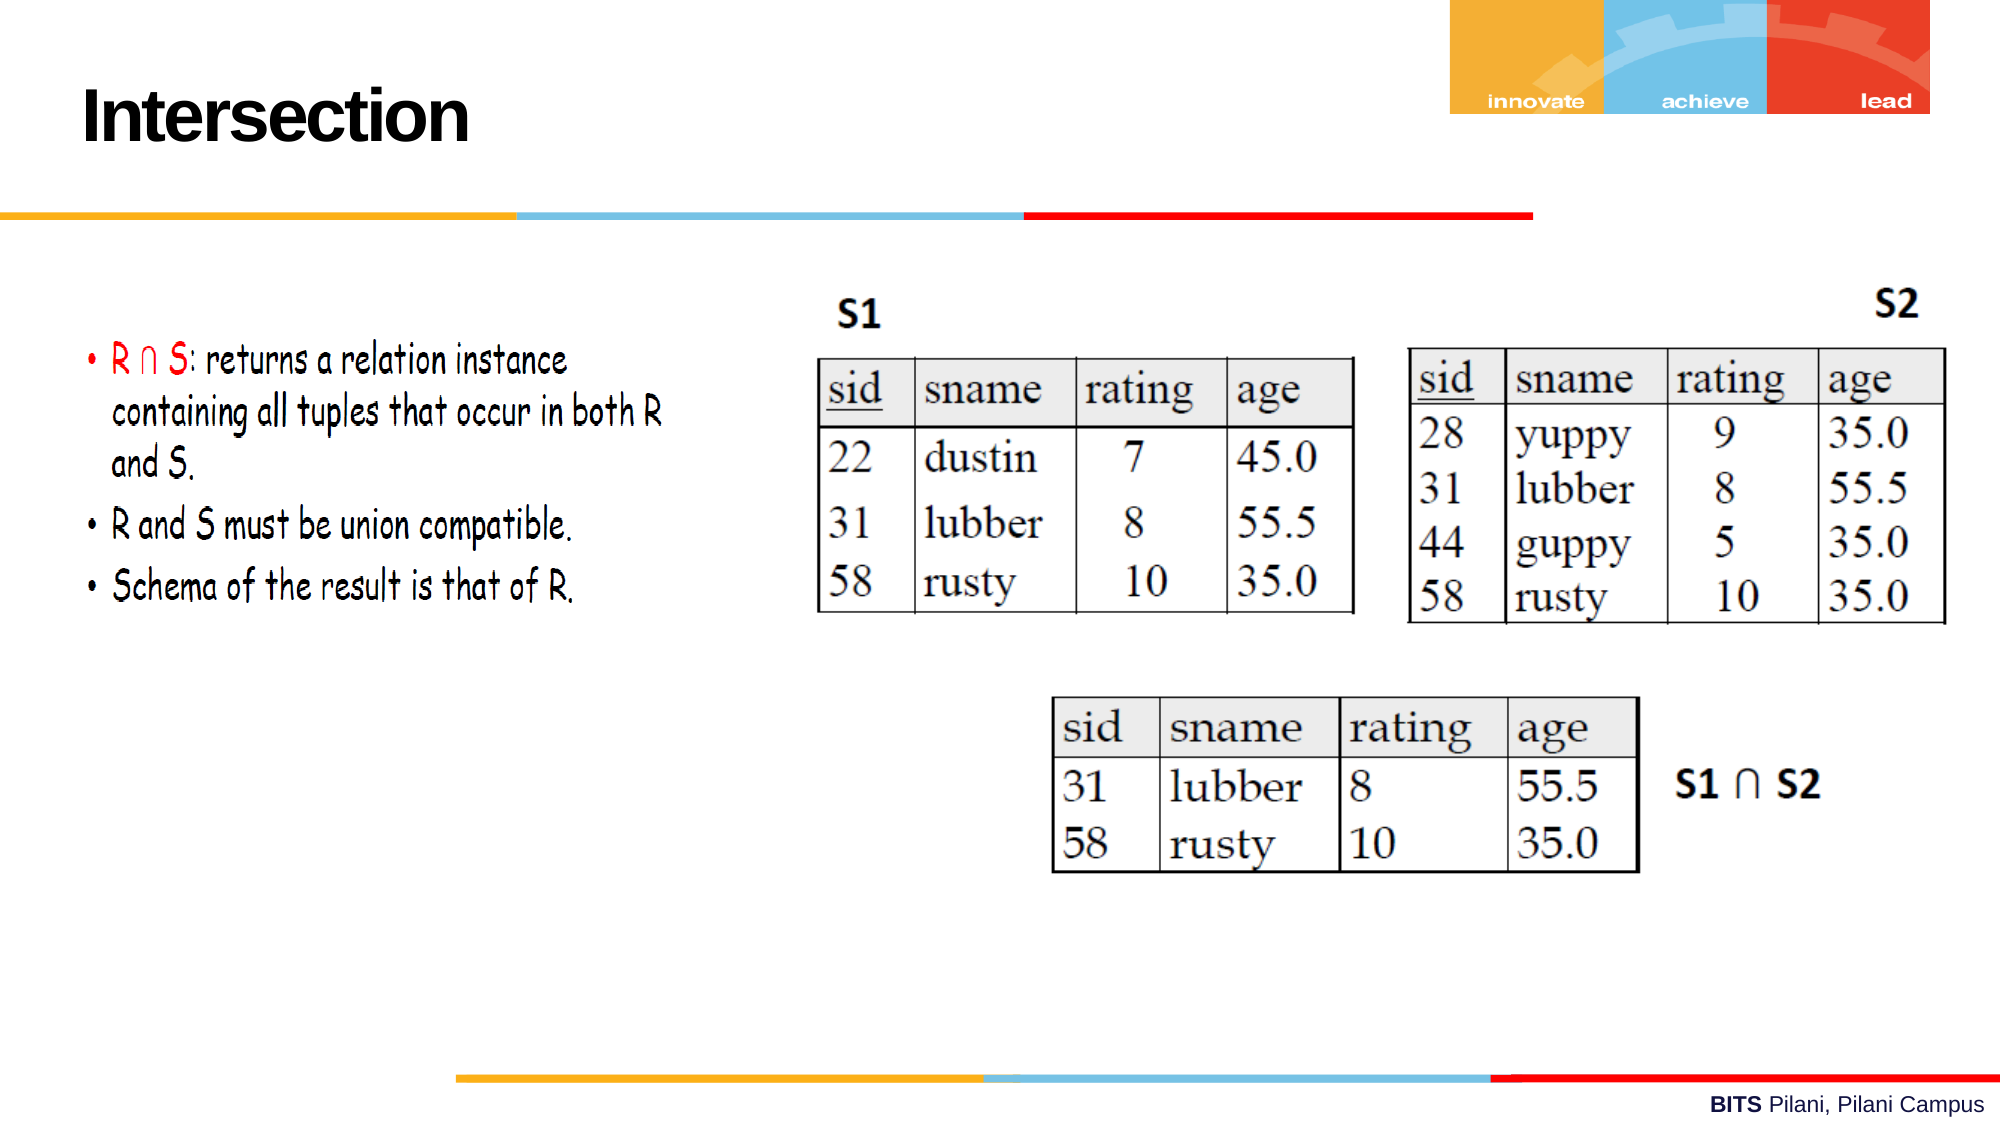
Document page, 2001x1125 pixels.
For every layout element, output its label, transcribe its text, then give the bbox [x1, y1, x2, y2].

picture [801, 270, 1956, 880]
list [66, 326, 670, 641]
list Intersection [66, 24, 1450, 213]
picture [1449, 0, 1930, 114]
